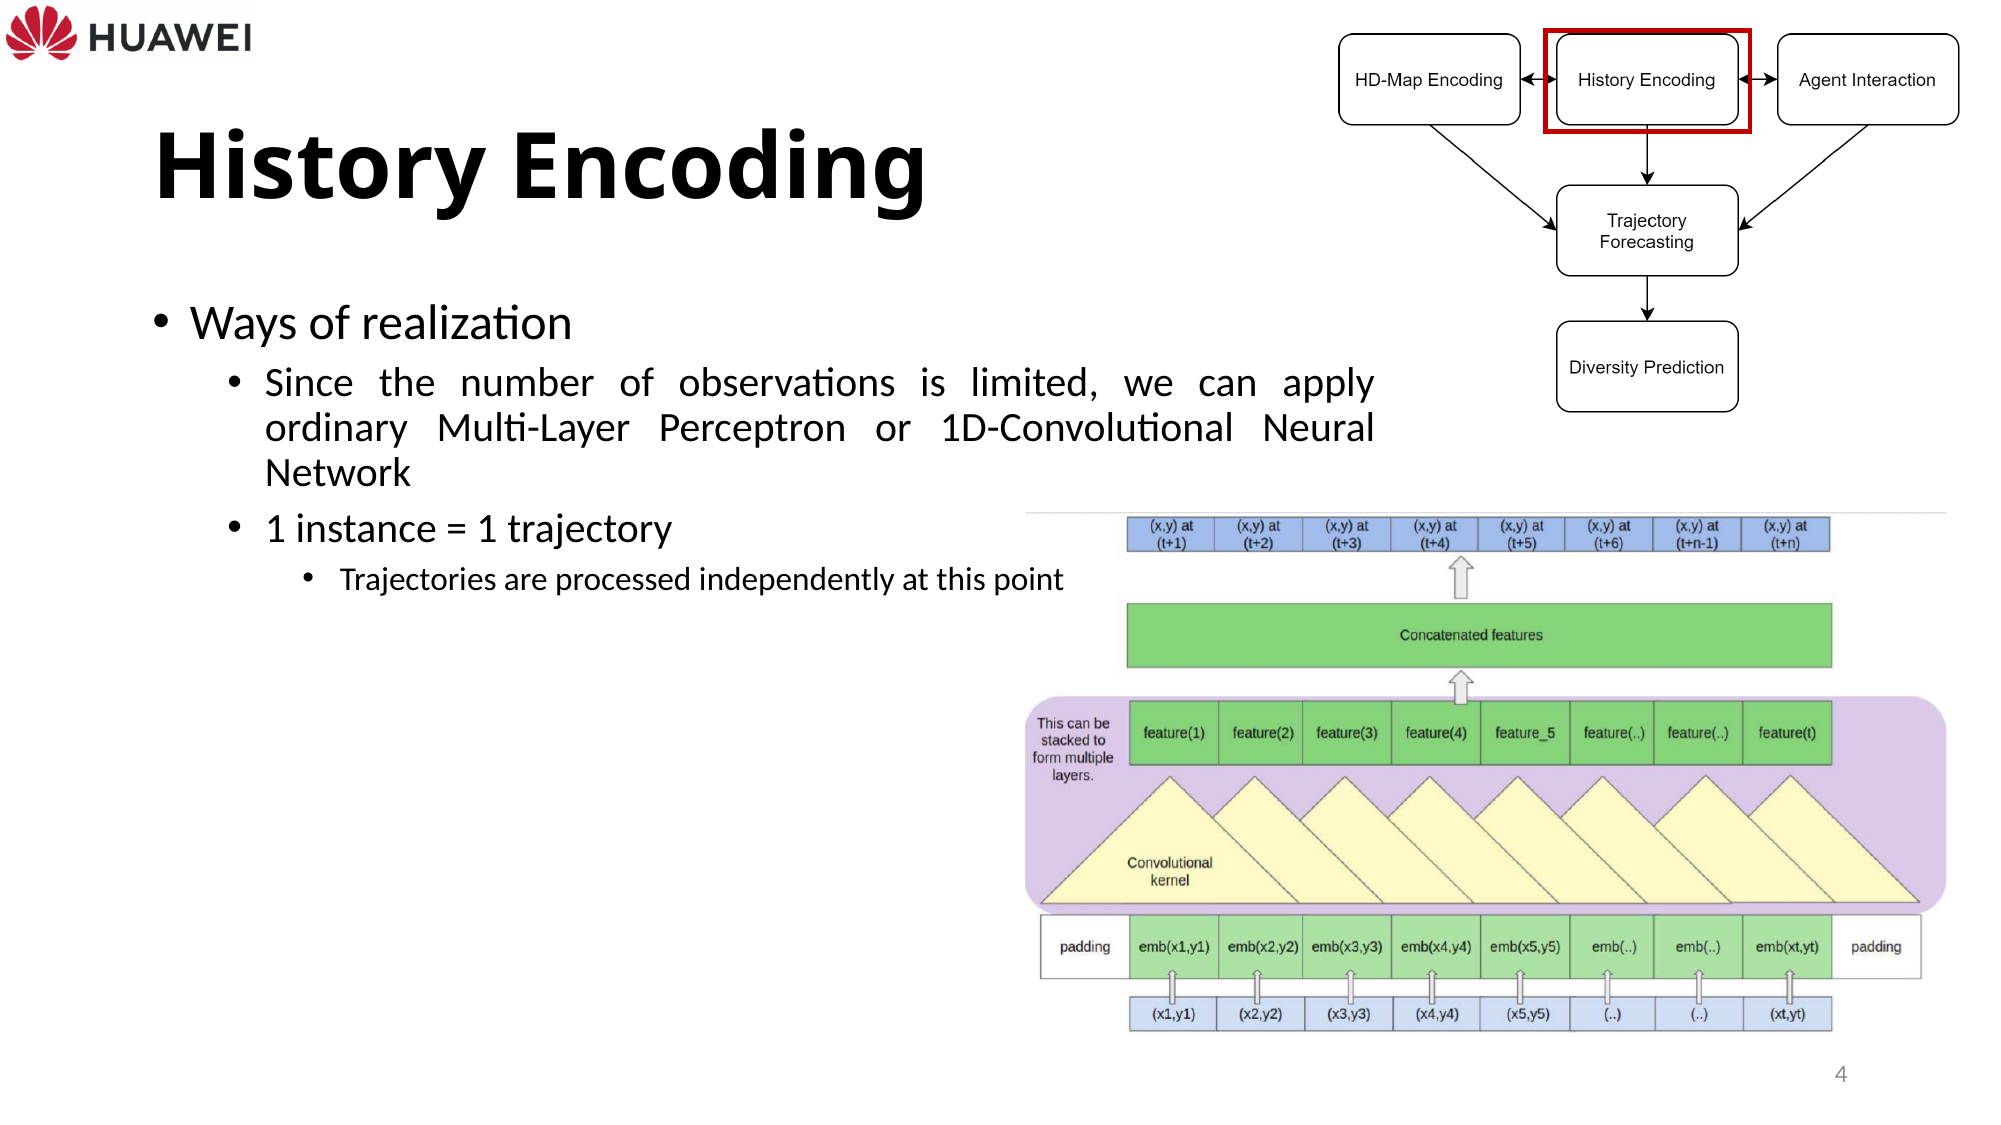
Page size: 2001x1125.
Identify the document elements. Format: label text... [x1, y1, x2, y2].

picture [1338, 33, 1961, 414]
picture [996, 485, 2000, 1055]
text_box [1545, 29, 1751, 33]
list Ways of realization Since the number of observations is limited, we can apply ordinary Multi-Layer Perceptron or 1D-Convolutional Neural Network 1 instance = 1 trajectory Trajectories are processed independently at this point [137, 288, 1391, 1014]
title History Encoding [137, 59, 1338, 278]
picture [0, 0, 257, 67]
slide_number 4 [1412, 1055, 1863, 1103]
